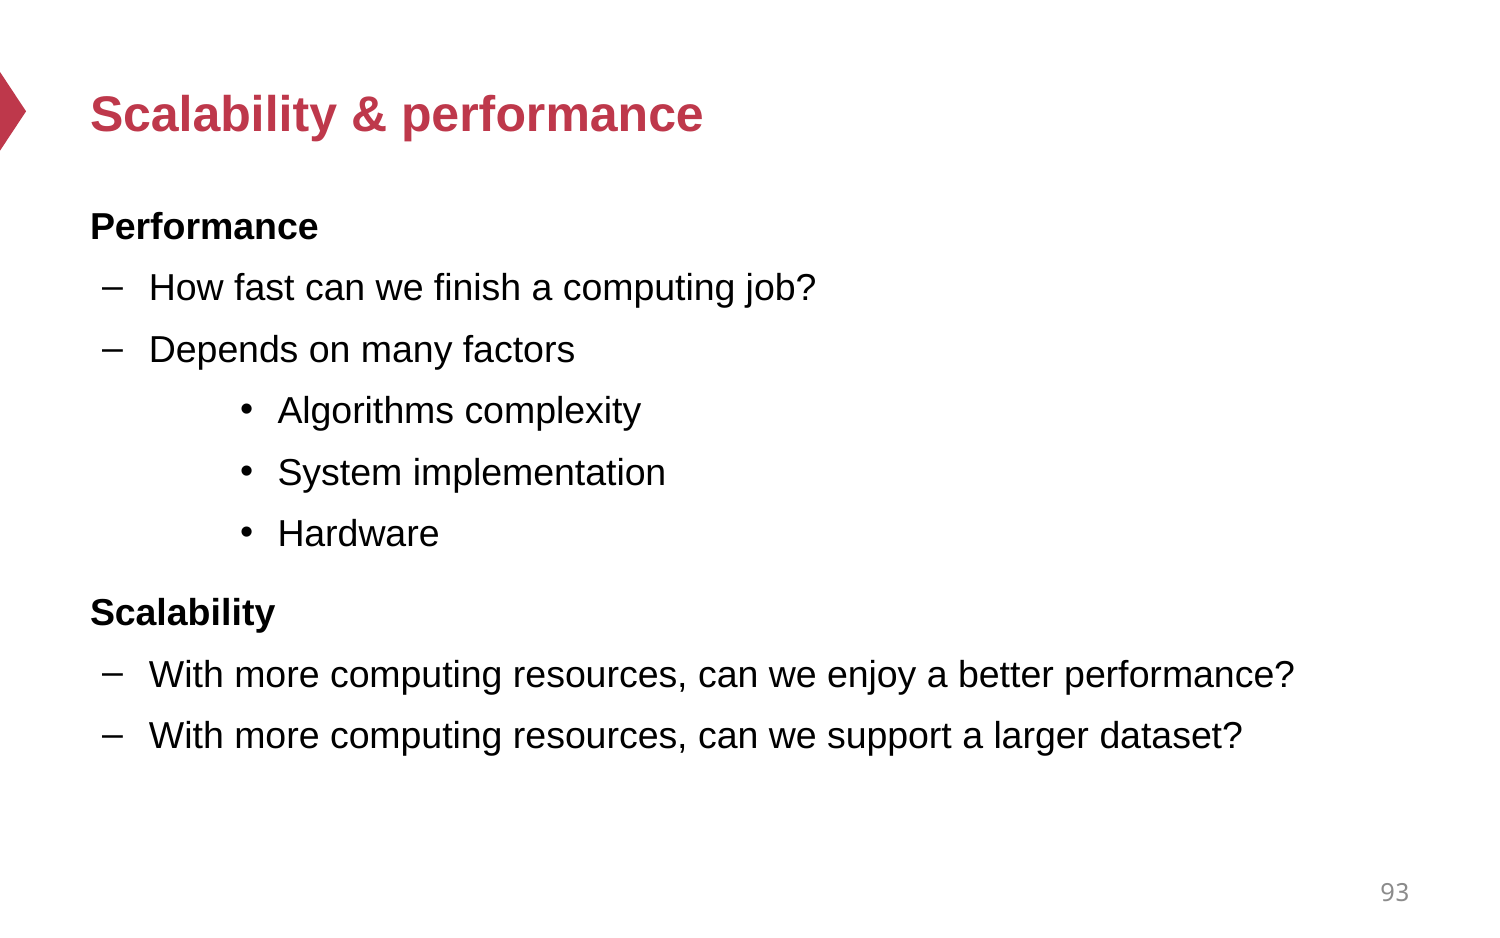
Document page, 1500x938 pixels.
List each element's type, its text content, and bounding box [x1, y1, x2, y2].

slide_number 93 [1074, 868, 1425, 919]
title Scalability & performance [75, 37, 1425, 185]
list Performance How fast can we finish a computing job? Depends on many factors Algorithms complexity System implementation Hardware Scalability With more computing resources, can we enjoy a better performance? With more computing resources, can we support a larger dataset? [75, 185, 1425, 883]
